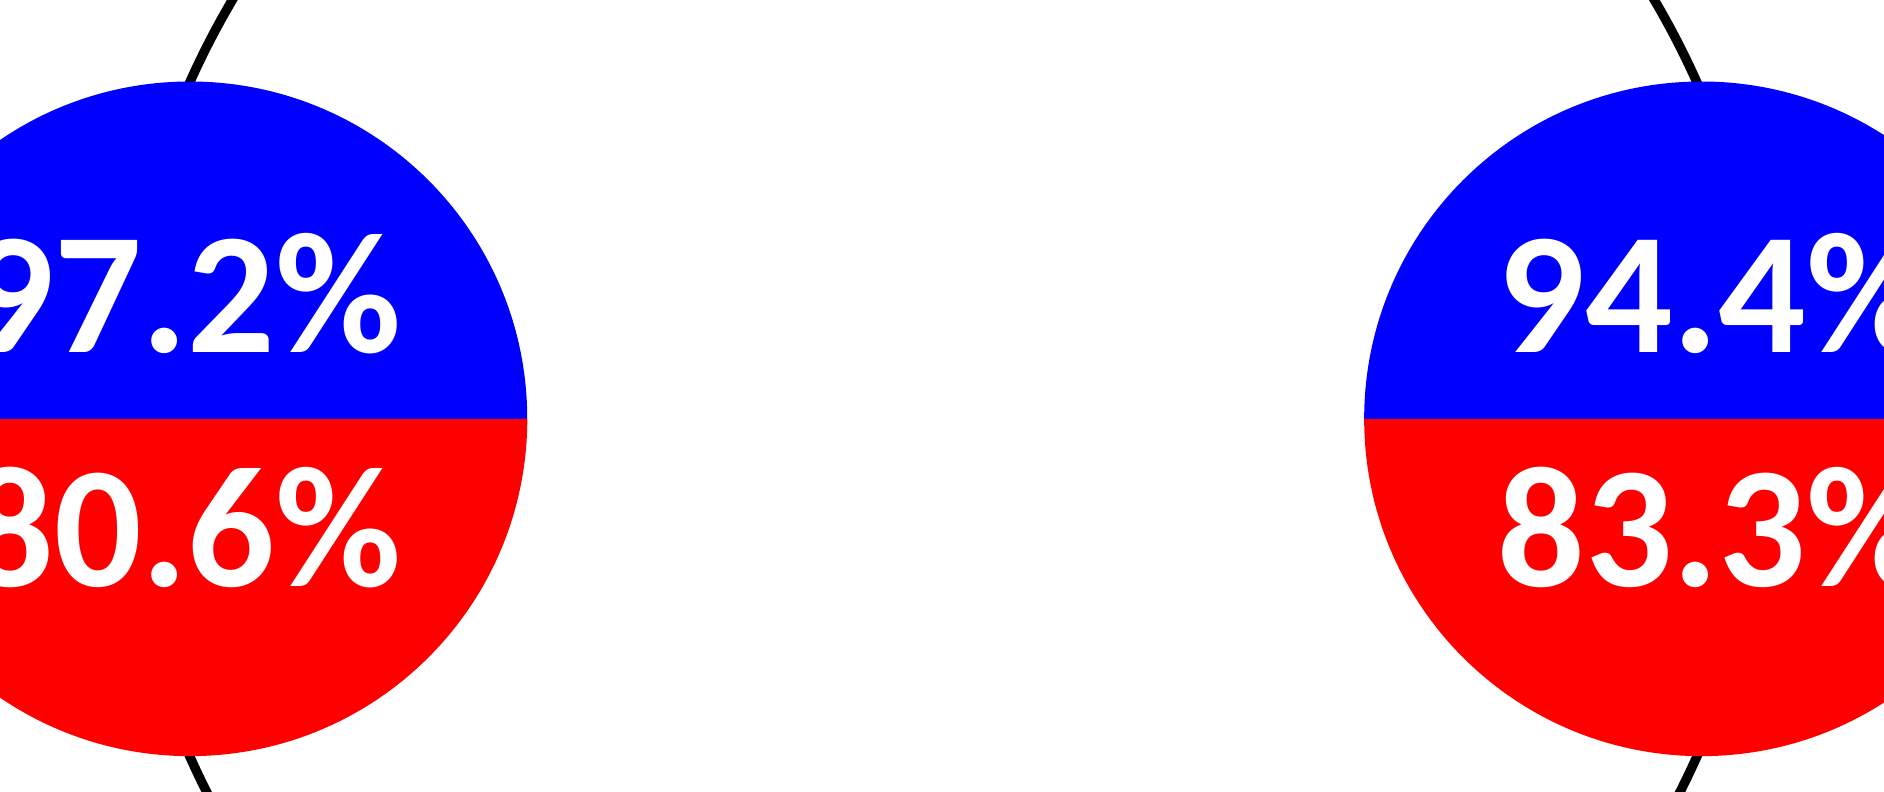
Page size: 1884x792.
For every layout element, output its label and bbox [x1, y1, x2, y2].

text_box [0, 0, 1884, 792]
